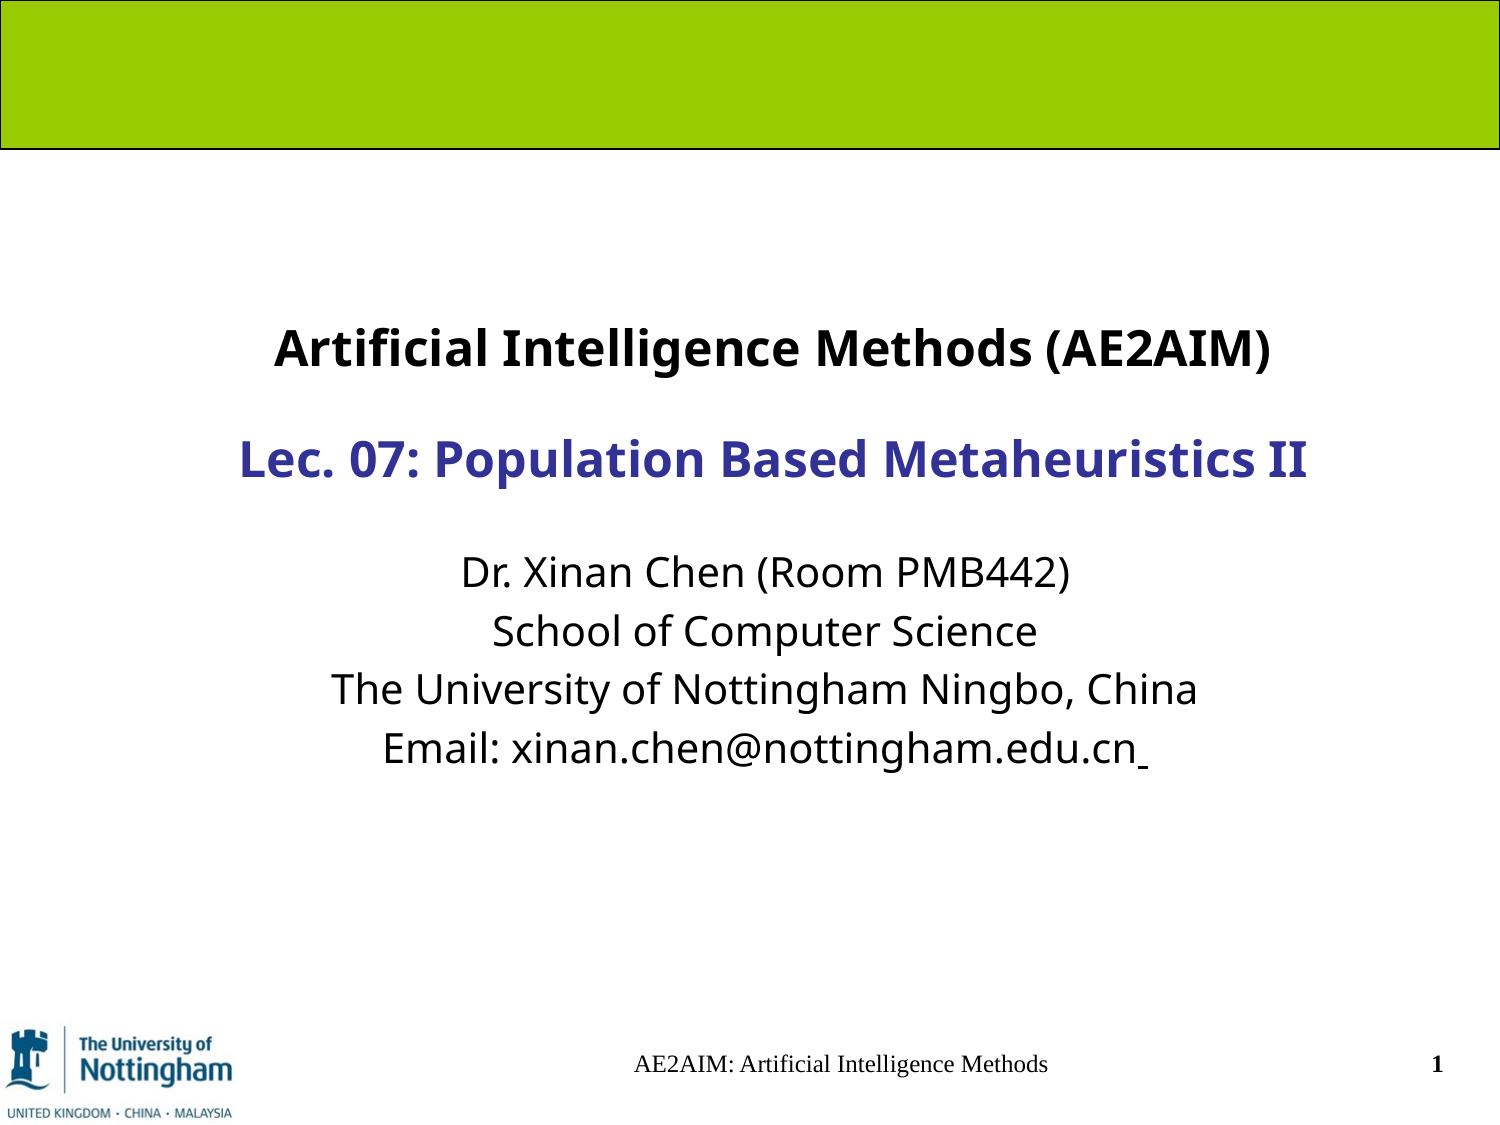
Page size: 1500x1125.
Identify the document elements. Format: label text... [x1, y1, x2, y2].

text_box Dr. Xinan Chen (Room PMB442) School of Computer Science The University of Nottingham Ningbo, China Email: xinan.chen@nottingham.edu.cn [206, 538, 1324, 913]
list Artificial Intelligence Methods (AE2AIM) Lec. 07: Population Based Metaheuristics II [123, 278, 1424, 528]
footer AE2AIM: Artificial Intelligence Methods [430, 1039, 1259, 1118]
slide_number 1 [1293, 1039, 1460, 1118]
picture [0, 1019, 237, 1125]
